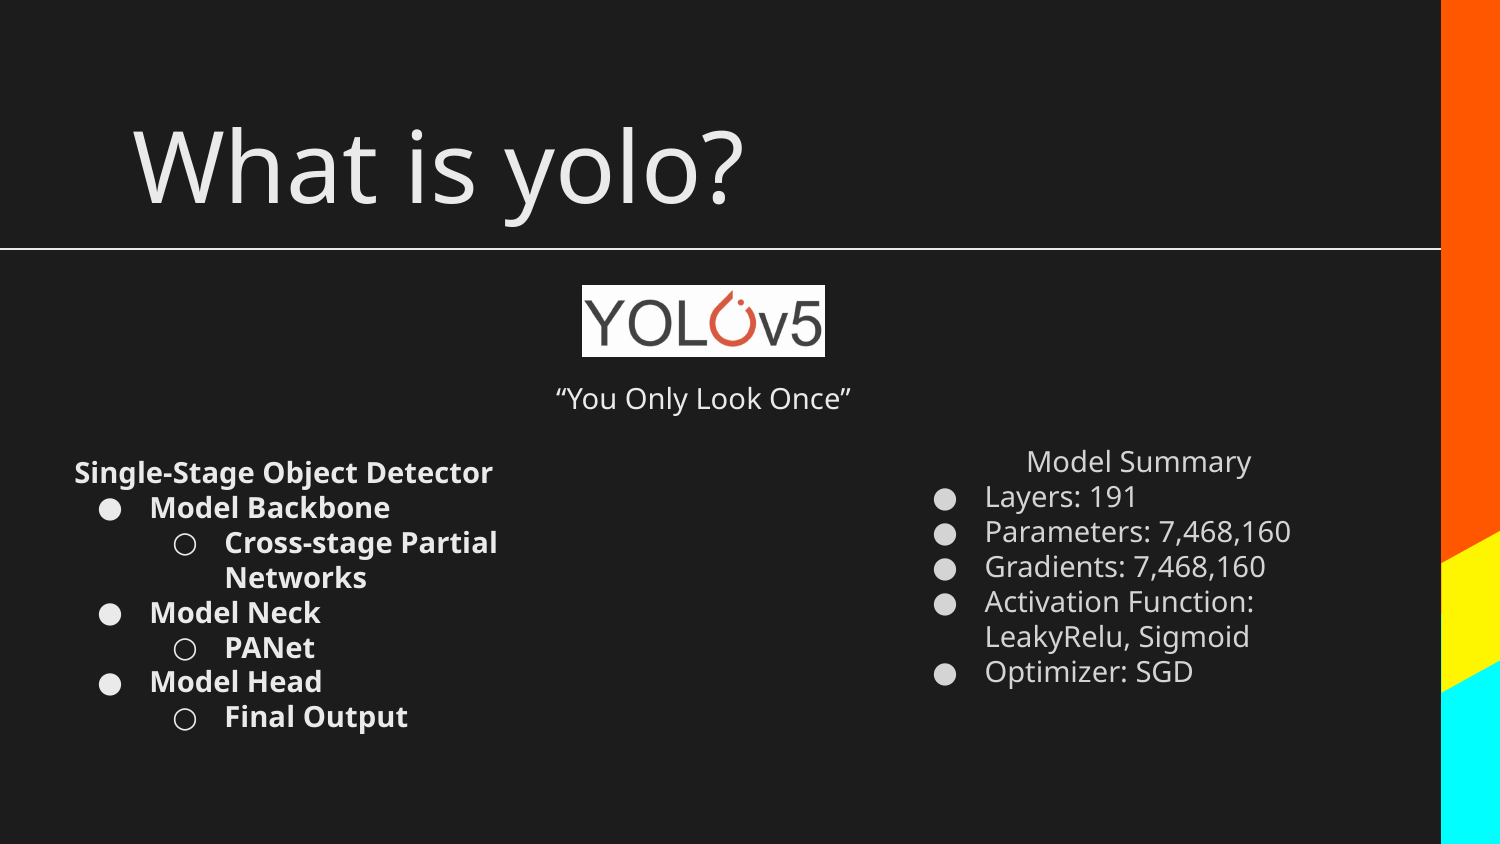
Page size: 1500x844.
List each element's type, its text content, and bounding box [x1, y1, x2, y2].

text_box Model Summary Layers: 191 Parameters: 7,468,160 Gradients: 7,468,160 Activation Function: LeakyRelu, Sigmoid Optimizer: SGD [894, 428, 1383, 704]
title What is yolo? [116, 88, 1383, 190]
picture [582, 285, 826, 357]
text_box “You Only Look Once” [411, 364, 996, 430]
text_box Single-Stage Object Detector Model Backbone Cross-stage Partial Networks Model Neck PANet Model Head Final Output [59, 439, 583, 749]
